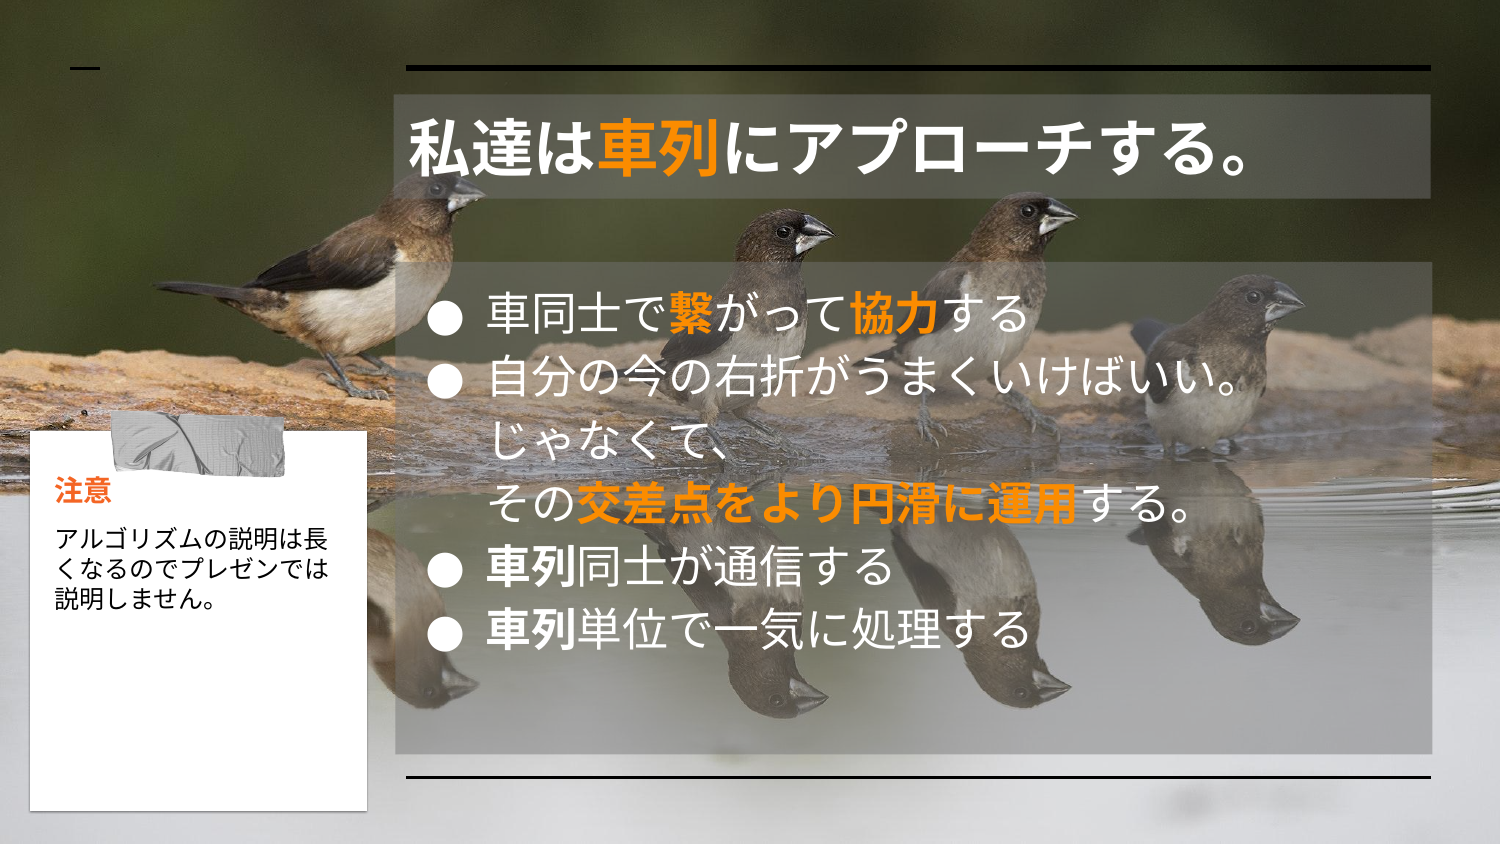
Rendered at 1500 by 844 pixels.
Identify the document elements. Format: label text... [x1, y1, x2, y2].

title 私達は車列にアプローチする。 [393, 94, 1431, 199]
list 車同士で繋がって協力する 自分の今の右折がうまくいけばいい。 じゃなくて、 その交差点をより円滑に運用する。 車列同士が通信する 車列単位で一気に処理する [395, 261, 1433, 755]
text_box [16, 409, 380, 826]
picture [0, 0, 1500, 844]
